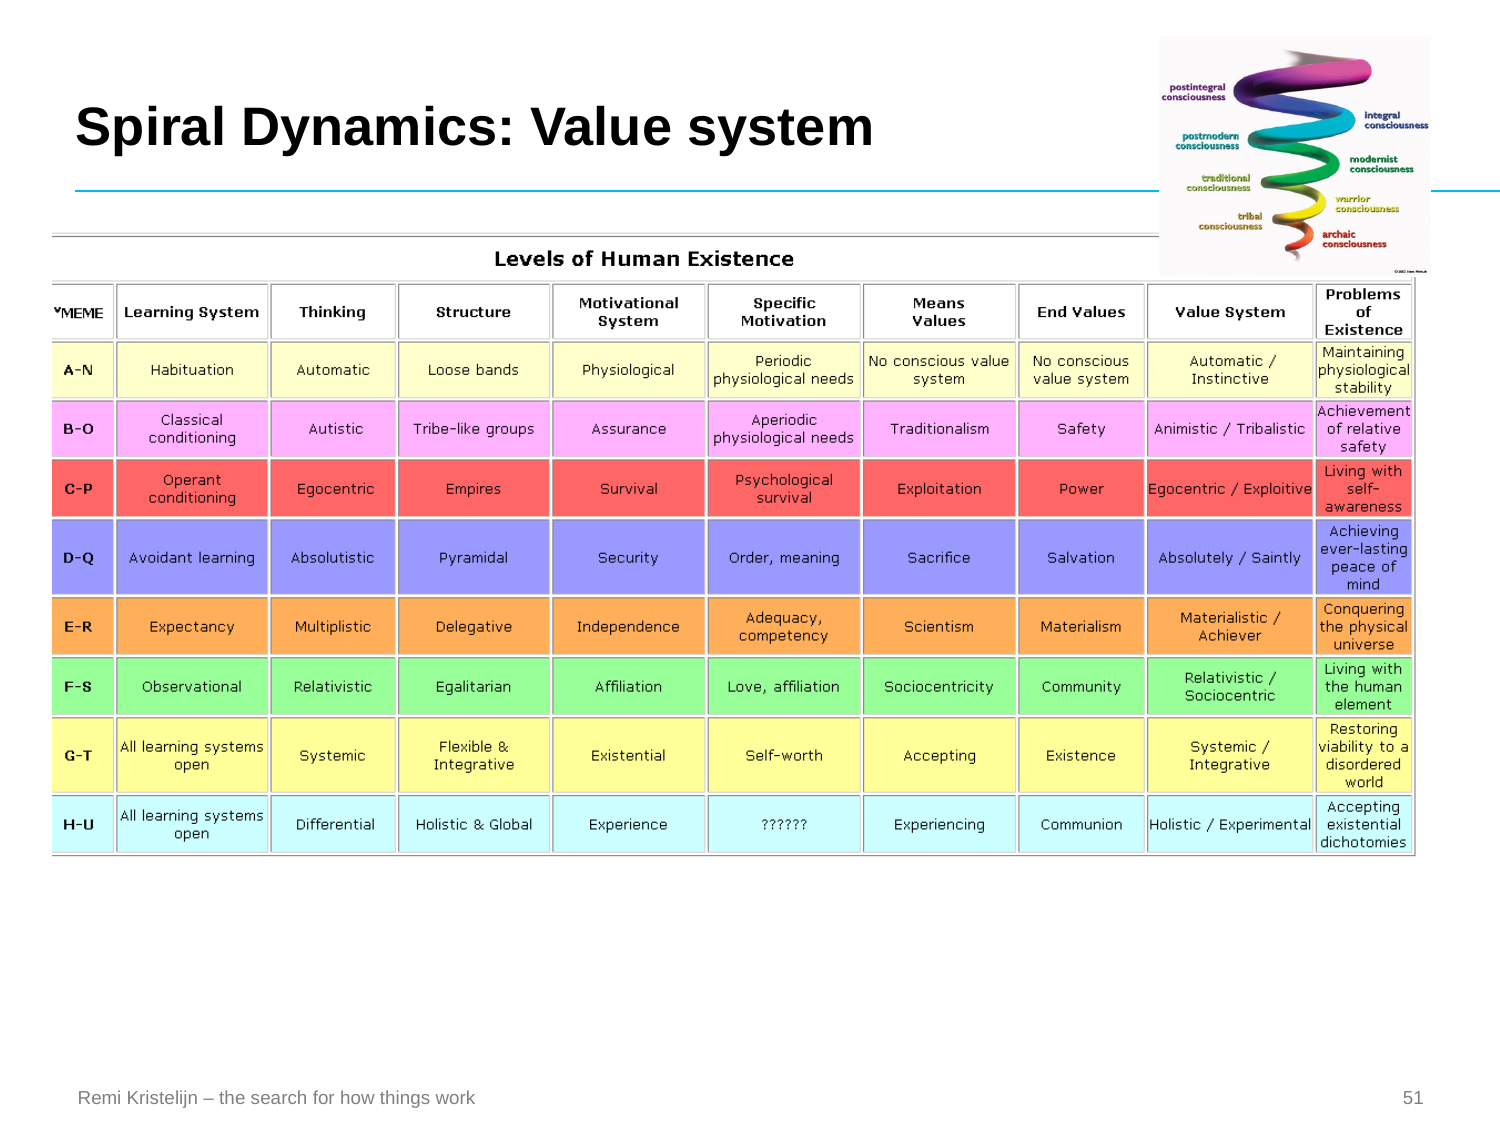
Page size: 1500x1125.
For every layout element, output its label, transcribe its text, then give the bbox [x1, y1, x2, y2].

title Spiral Dynamics: Value system [75, 27, 1422, 157]
picture [52, 36, 1451, 864]
